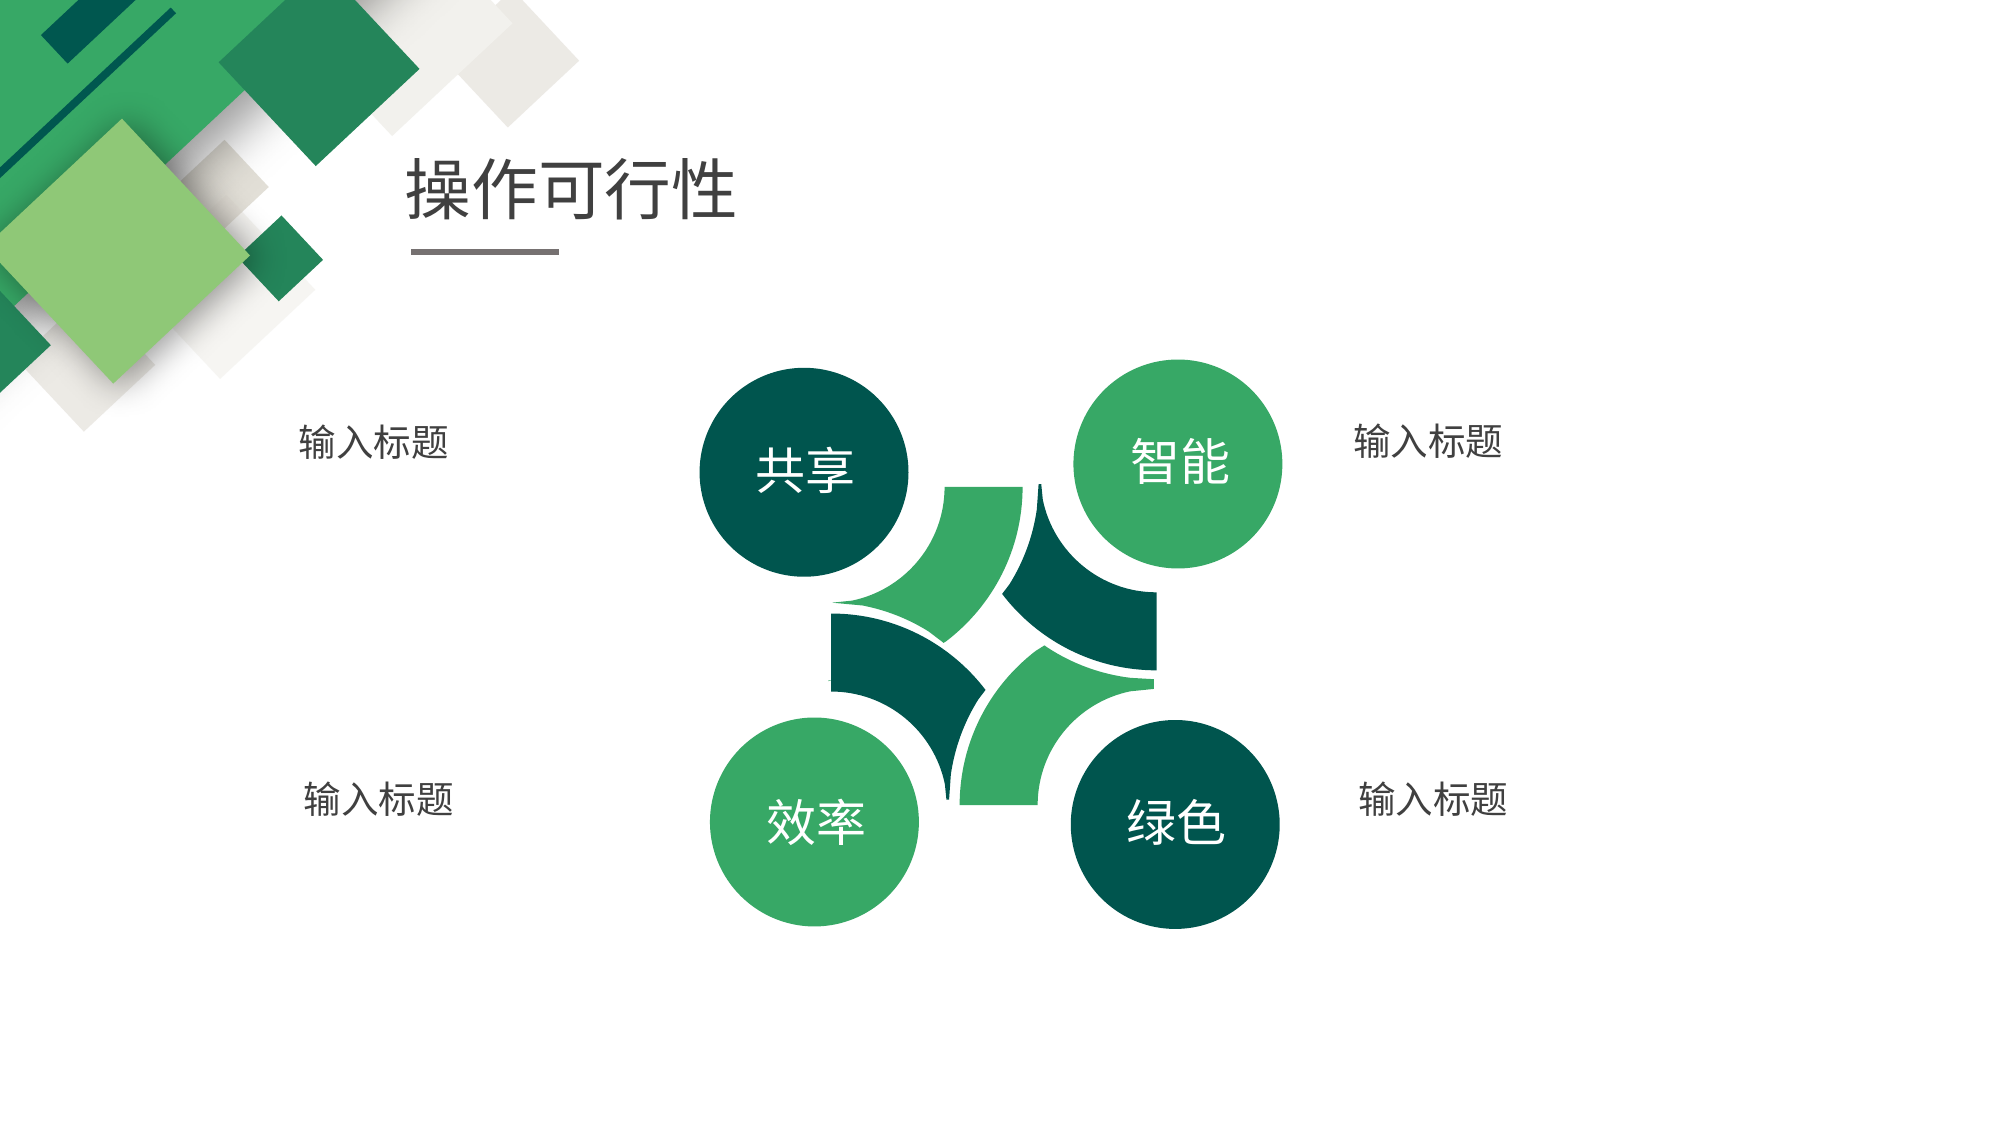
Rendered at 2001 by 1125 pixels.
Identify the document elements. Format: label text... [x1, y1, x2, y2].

text_box [1072, 358, 1284, 570]
text_box [698, 366, 910, 578]
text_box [828, 484, 1157, 806]
text_box 输入标题 [283, 411, 669, 472]
text_box [1069, 718, 1281, 930]
text_box 输入标题 [1343, 768, 1728, 829]
text_box 绿色 [1111, 784, 1244, 859]
text_box 共享 [740, 432, 877, 507]
text_box 输入标题 [1338, 410, 1723, 471]
text_box [708, 716, 920, 928]
text_box 效率 [752, 784, 896, 859]
text_box 智能 [1116, 422, 1249, 498]
text_box 操作可行性 [390, 140, 1000, 235]
text_box 输入标题 [288, 768, 674, 829]
